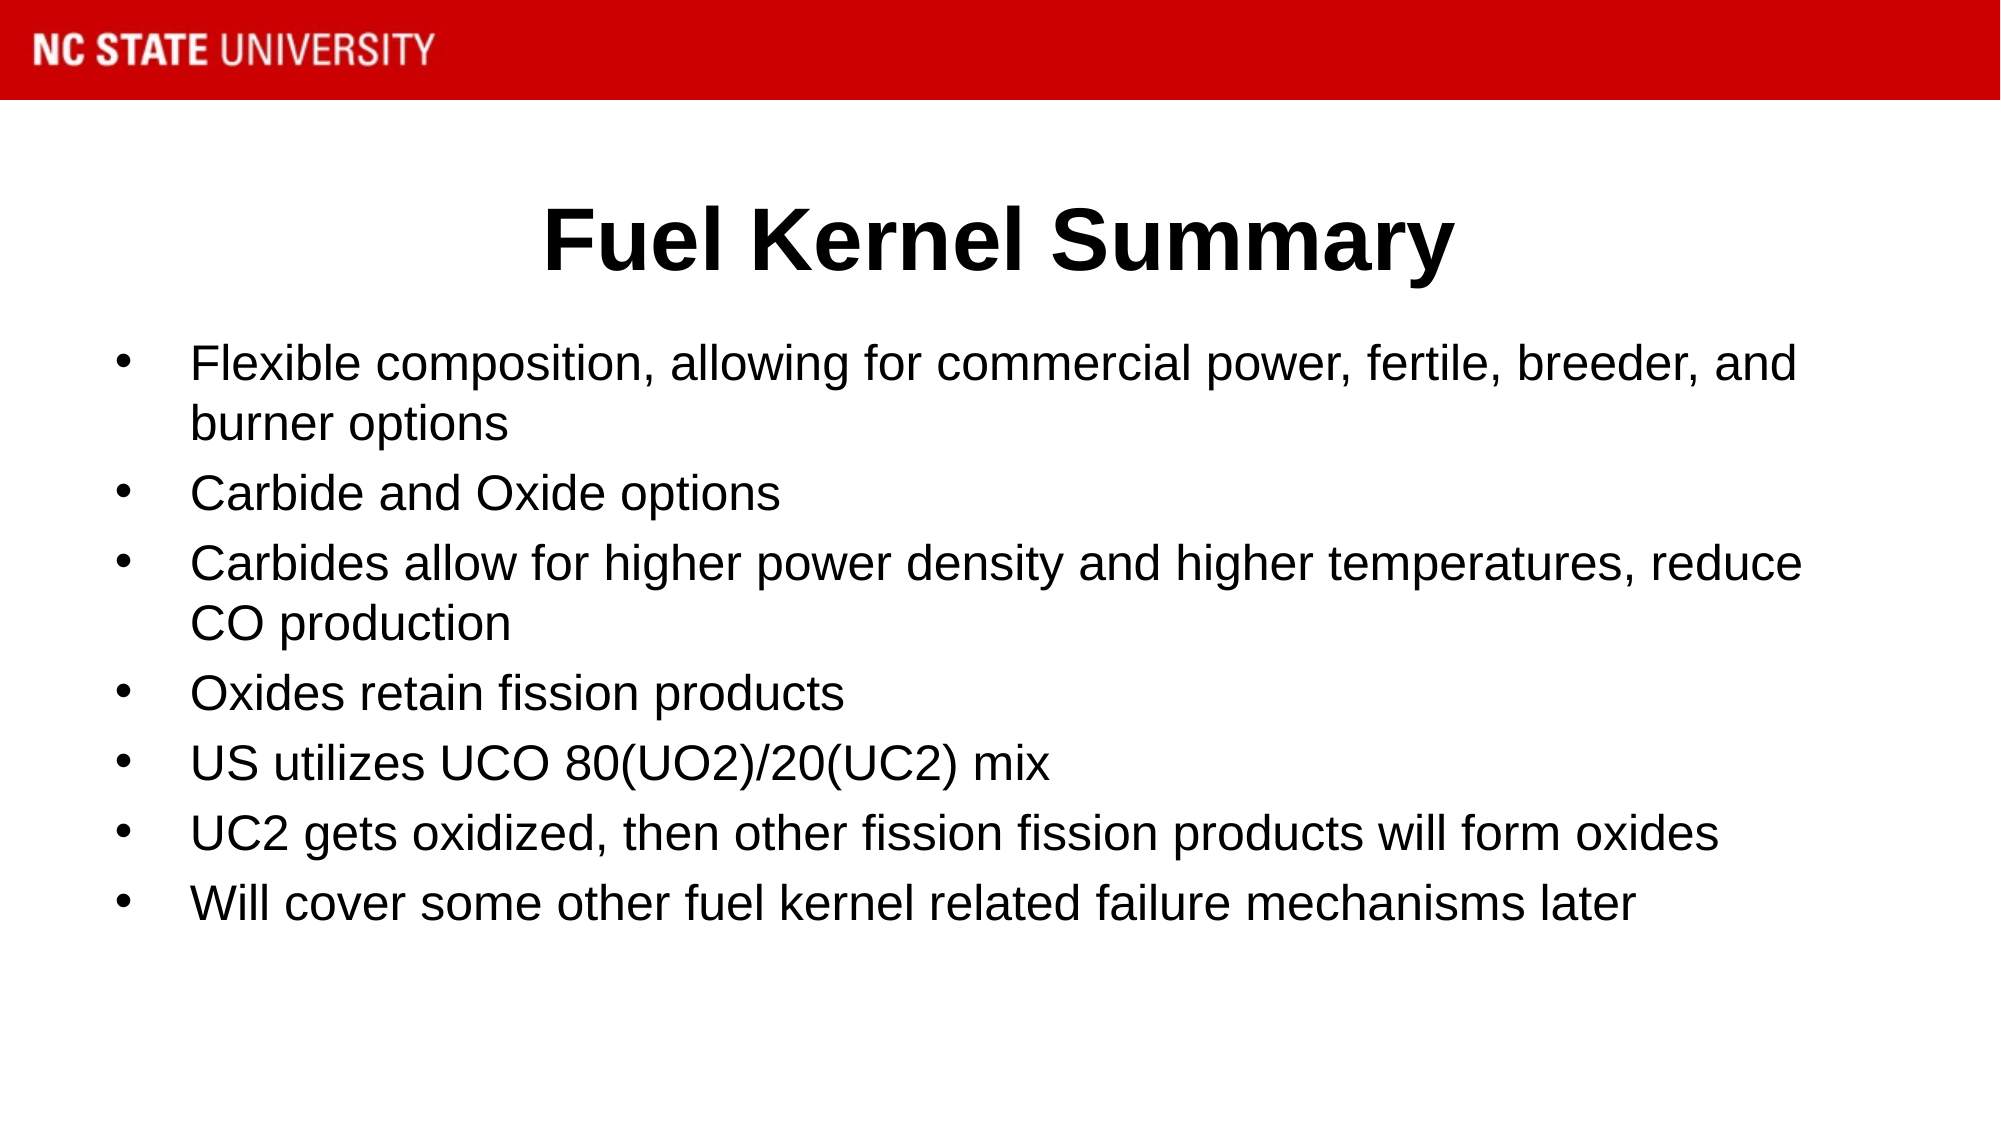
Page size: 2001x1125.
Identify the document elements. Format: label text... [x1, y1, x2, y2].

list Flexible composition, allowing for commercial power, fertile, breeder, and burner options Carbide and Oxide options Carbides allow for higher power density and higher temperatures, reduce CO production Oxides retain fission products US utilizes UCO 80(UO2)/20(UC2) mix UC2 gets oxidized, then other fission fission products will form oxides Will cover some other fuel kernel related failure mechanisms later [99, 322, 1887, 1005]
picture [0, 0, 2001, 100]
title Fuel Kernel Summary [99, 147, 1900, 323]
